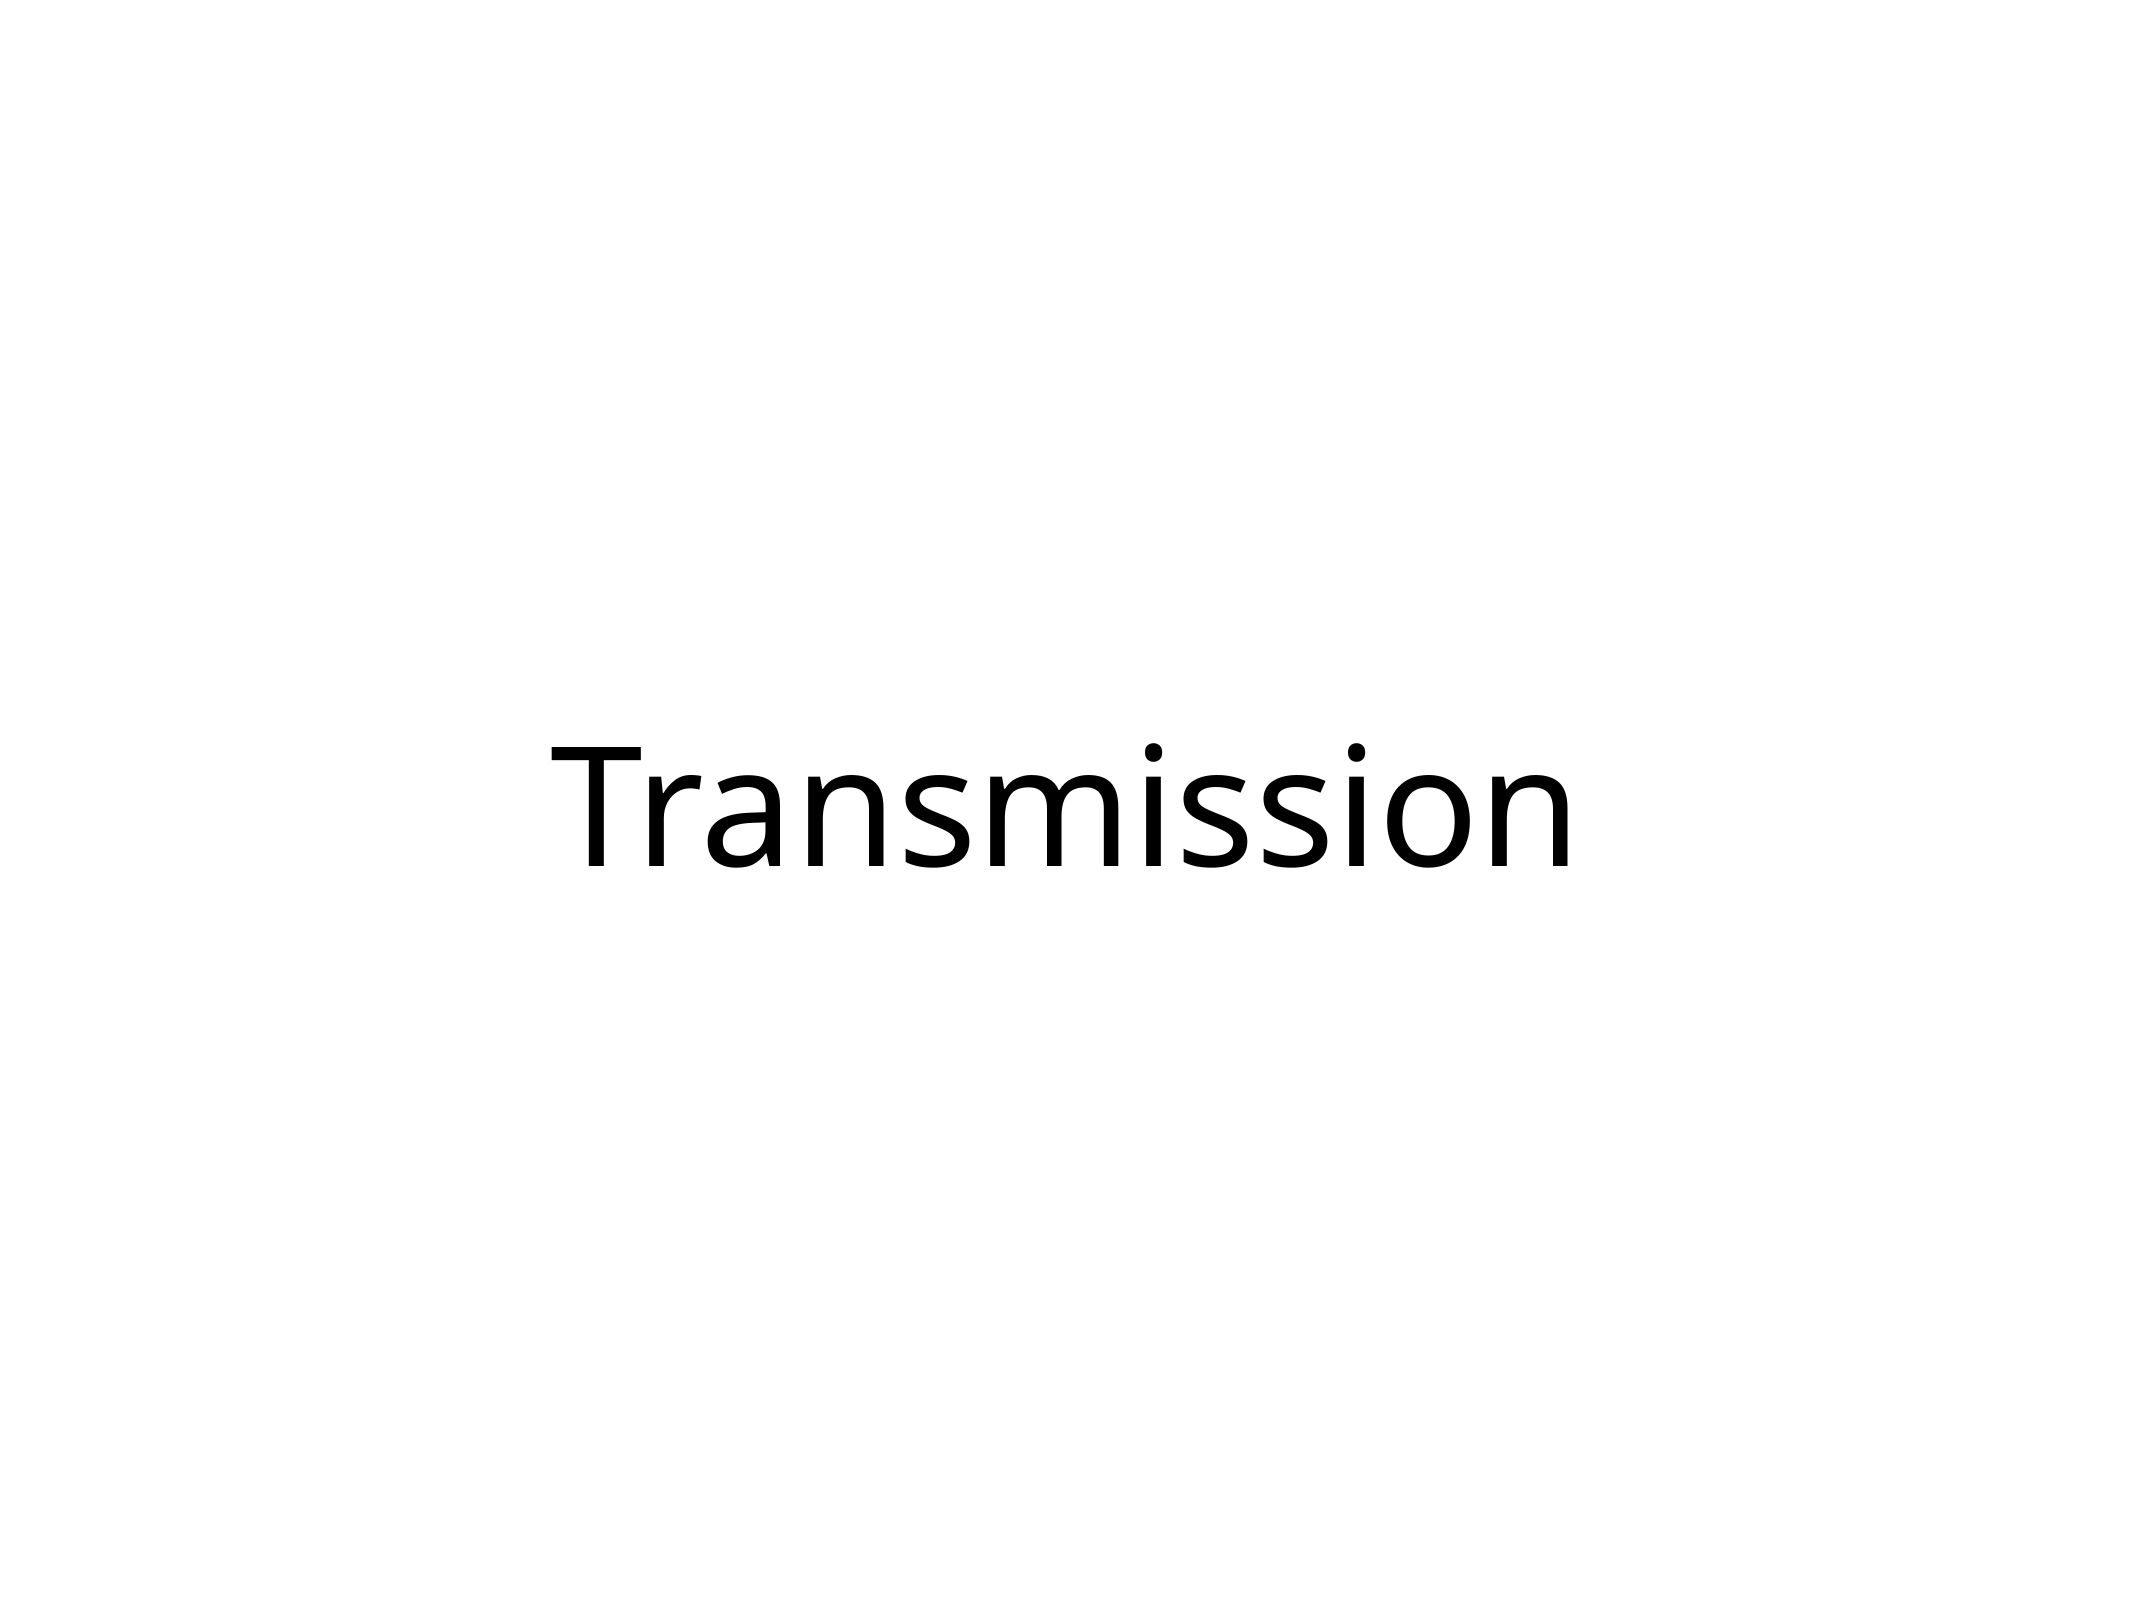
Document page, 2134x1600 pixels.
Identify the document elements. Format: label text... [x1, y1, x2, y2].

title Transmission [207, 528, 1926, 1072]
